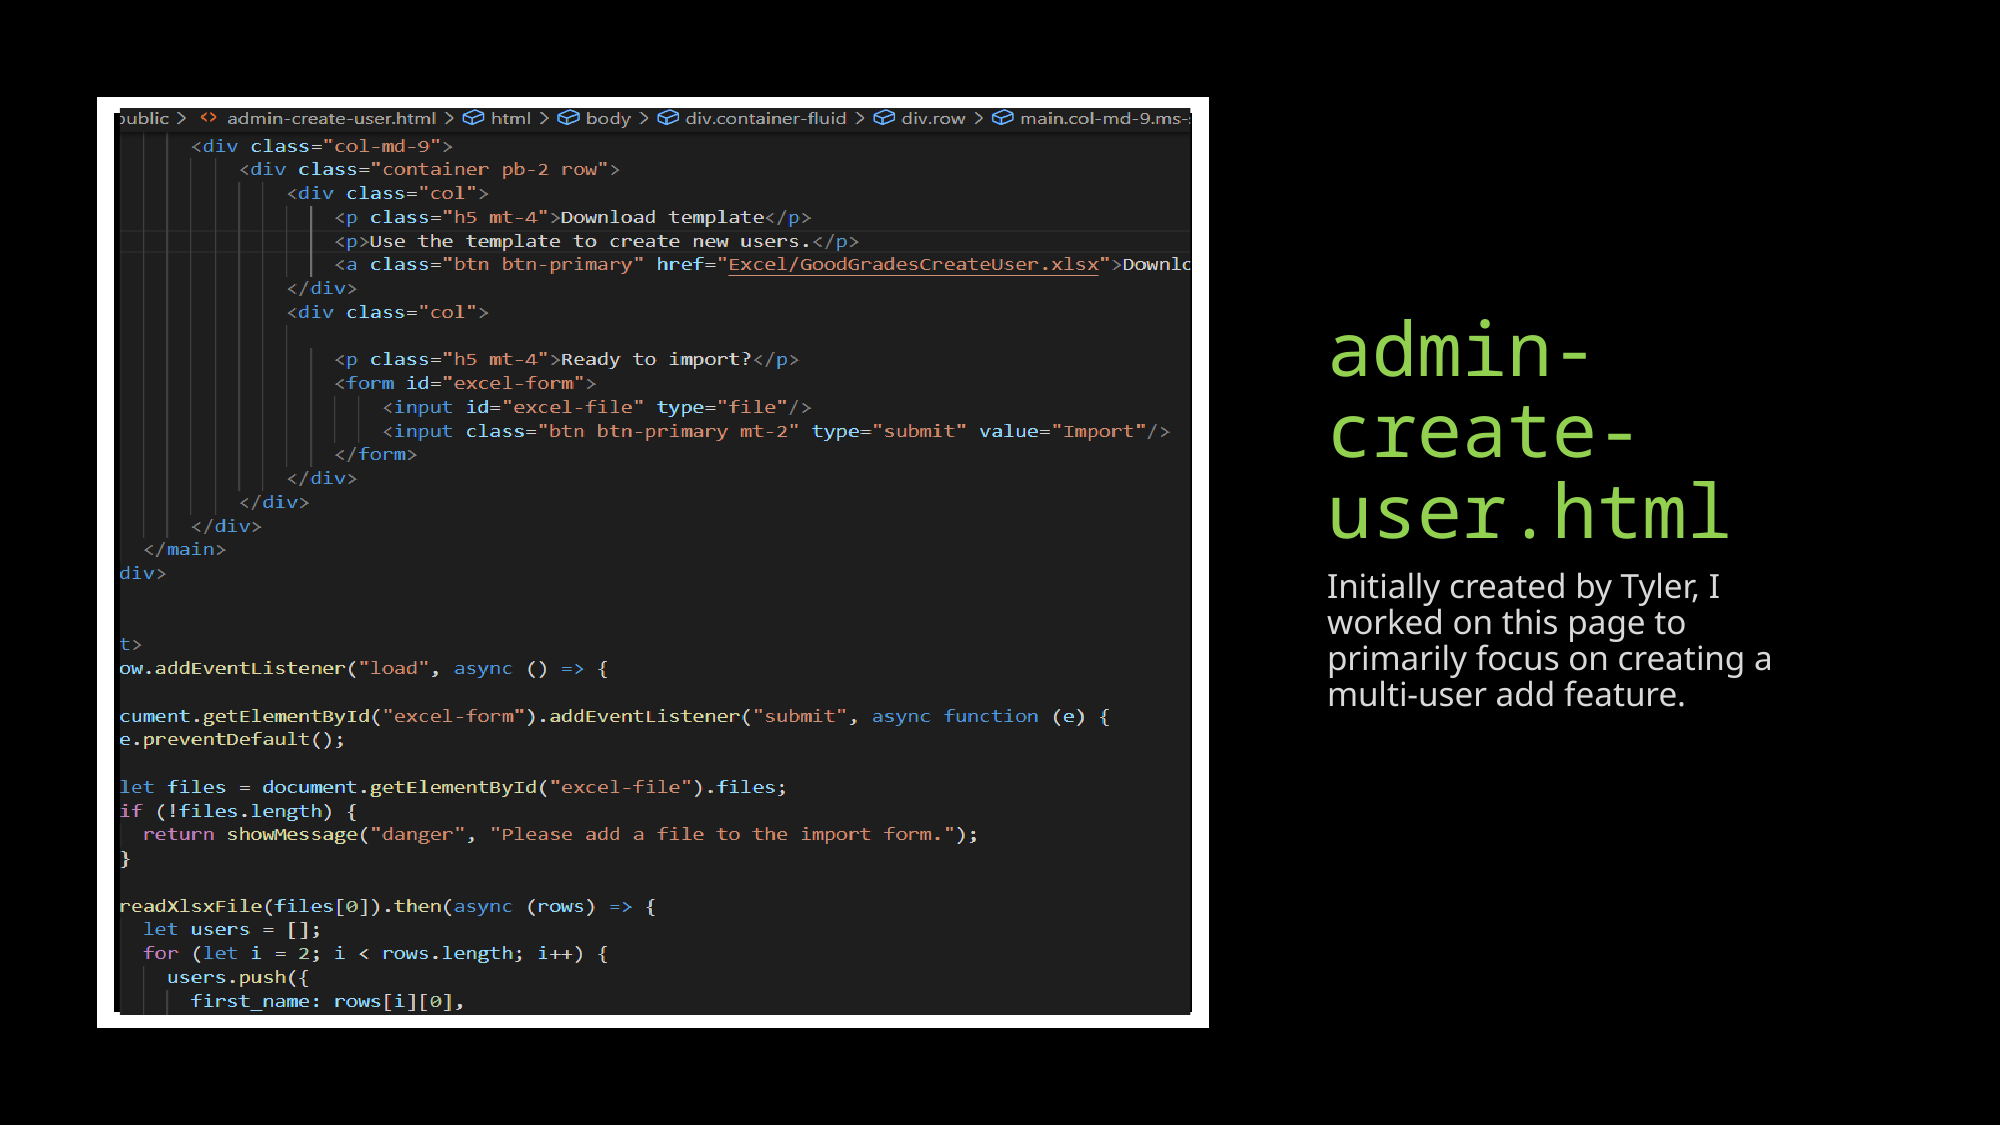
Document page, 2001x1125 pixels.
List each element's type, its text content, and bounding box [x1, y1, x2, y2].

picture [119, 108, 1191, 1015]
title admin-create-user.html [1312, 262, 1825, 562]
list Initially created by Tyler, I worked on this page to primarily focus on creating a multi-user add feature. [1312, 562, 1825, 863]
